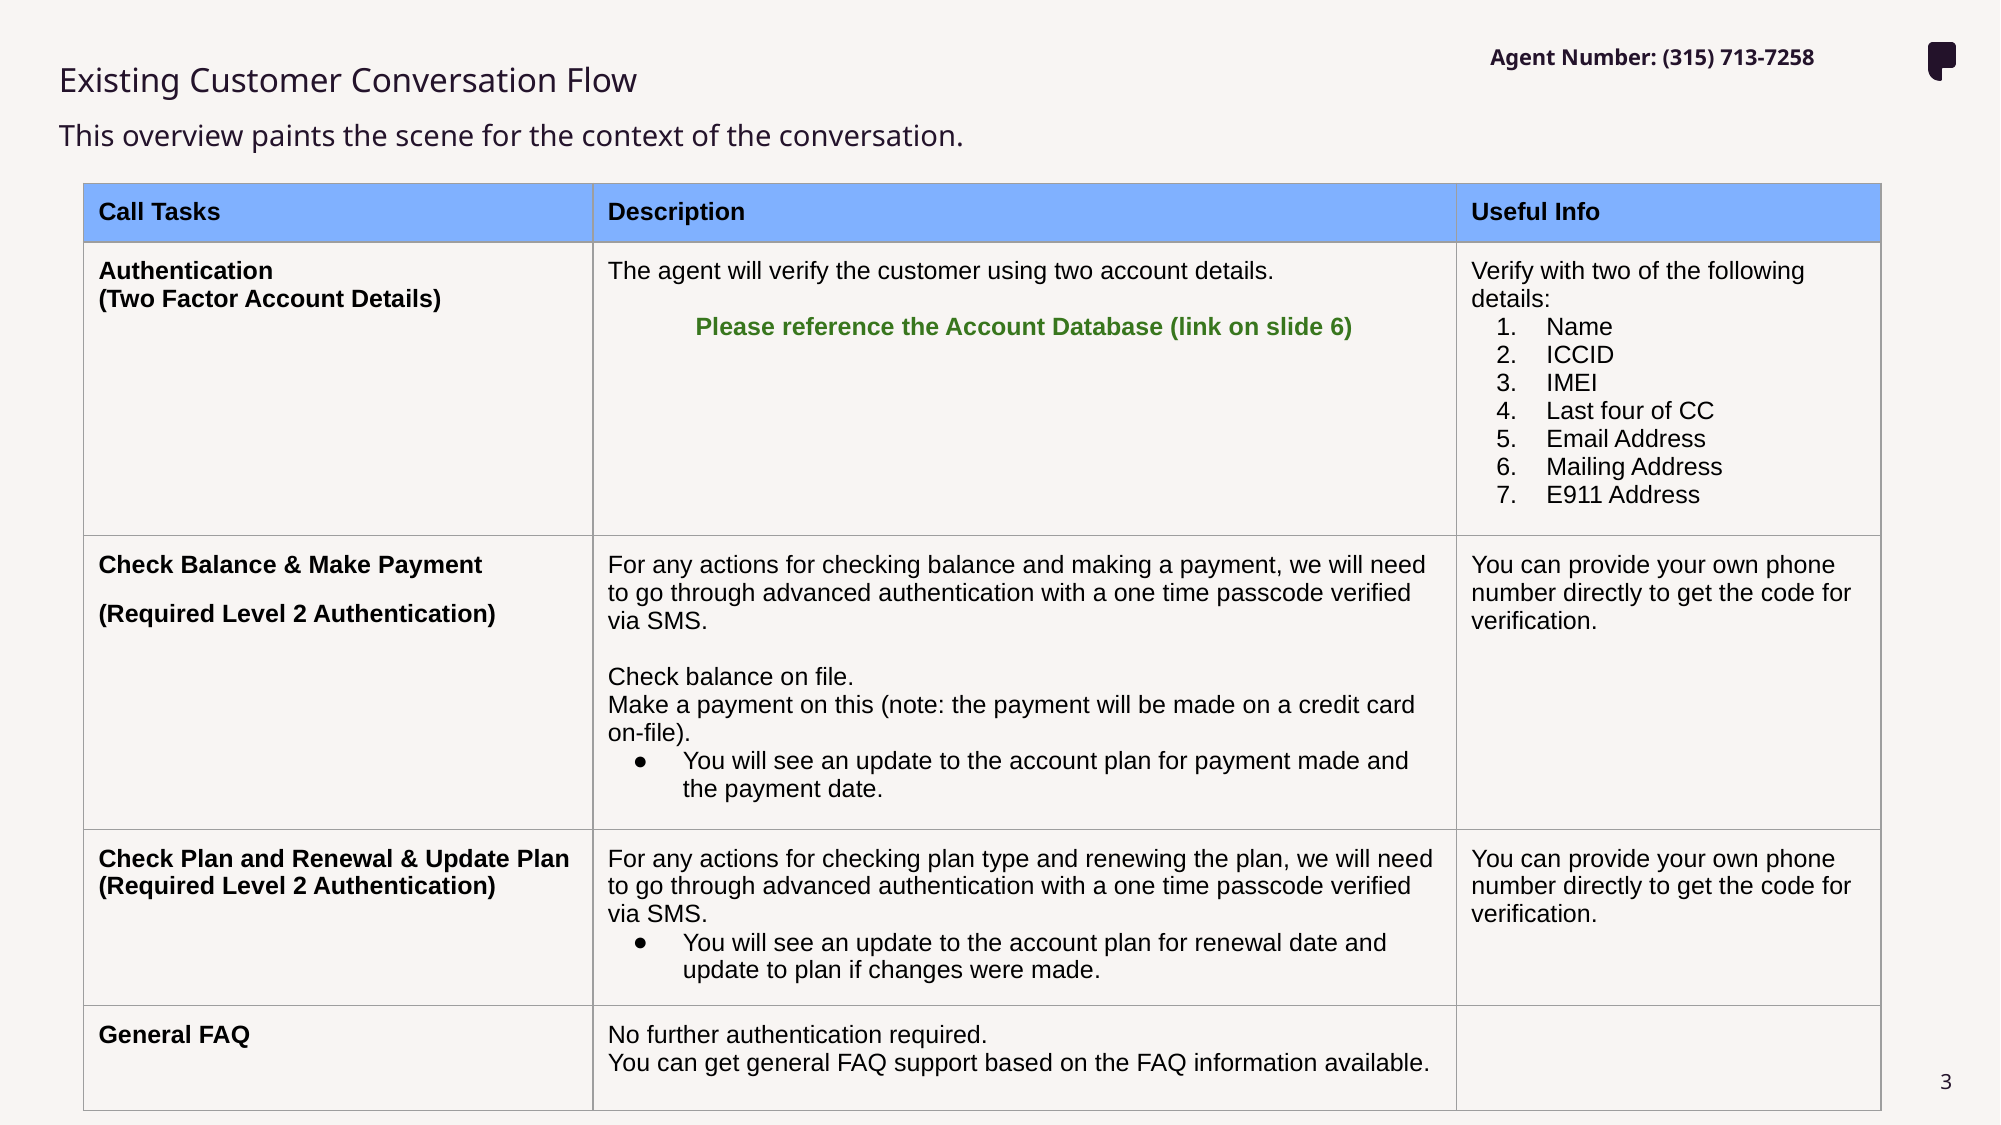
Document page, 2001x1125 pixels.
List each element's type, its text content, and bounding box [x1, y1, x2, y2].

table_header Description [594, 184, 1456, 241]
slide_number ‹#› [1880, 1068, 1953, 1125]
table_cell Verify with two of the following details: Name ICCID IMEI Last four of CC Email Address Mailing Address E911 Address [1457, 243, 1880, 535]
text_box Agent Number: (315) 713-7258 [1475, 24, 1883, 127]
table_cell For any actions for checking plan type and renewing the plan, we will need to go through advanced authentication with a one time passcode verified via SMS. You will see an update to the account plan for renewal date and update to plan if changes were made. [594, 830, 1456, 1005]
table_cell No further authentication required. You can get general FAQ support based on the FAQ information available. [594, 1006, 1456, 1110]
table_cell For any actions for checking balance and making a payment, we will need to go through advanced authentication with a one time passcode verified via SMS. Check balance on file. Make a payment on this (note: the payment will be made on a credit card on-file). You will see an update to the account plan for payment made and the payment date. [594, 536, 1456, 829]
table_cell Check Plan and Renewal & Update Plan (Required Level 2 Authentication) [84, 830, 592, 1005]
table_cell You can provide your own phone number directly to get the code for verification. [1457, 830, 1880, 1005]
table_cell The agent will verify the customer using two account details. Please reference the Account Database (link on slide 6) [594, 243, 1456, 535]
table_cell You can provide your own phone number directly to get the code for verification. [1457, 536, 1880, 829]
picture [1928, 42, 1956, 81]
table_cell General FAQ [84, 1006, 592, 1110]
table_cell Check Balance & Make Payment (Required Level 2 Authentication) [84, 536, 592, 829]
title Existing Customer Conversation Flow [59, 59, 1335, 112]
title This overview paints the scene for the context of the conversation. [59, 112, 1335, 169]
table_cell Authentication (Two Factor Account Details) [84, 243, 592, 535]
table_header Call Tasks [84, 184, 592, 241]
table_cell [1457, 1006, 1880, 1110]
table_header Useful Info [1457, 184, 1880, 241]
